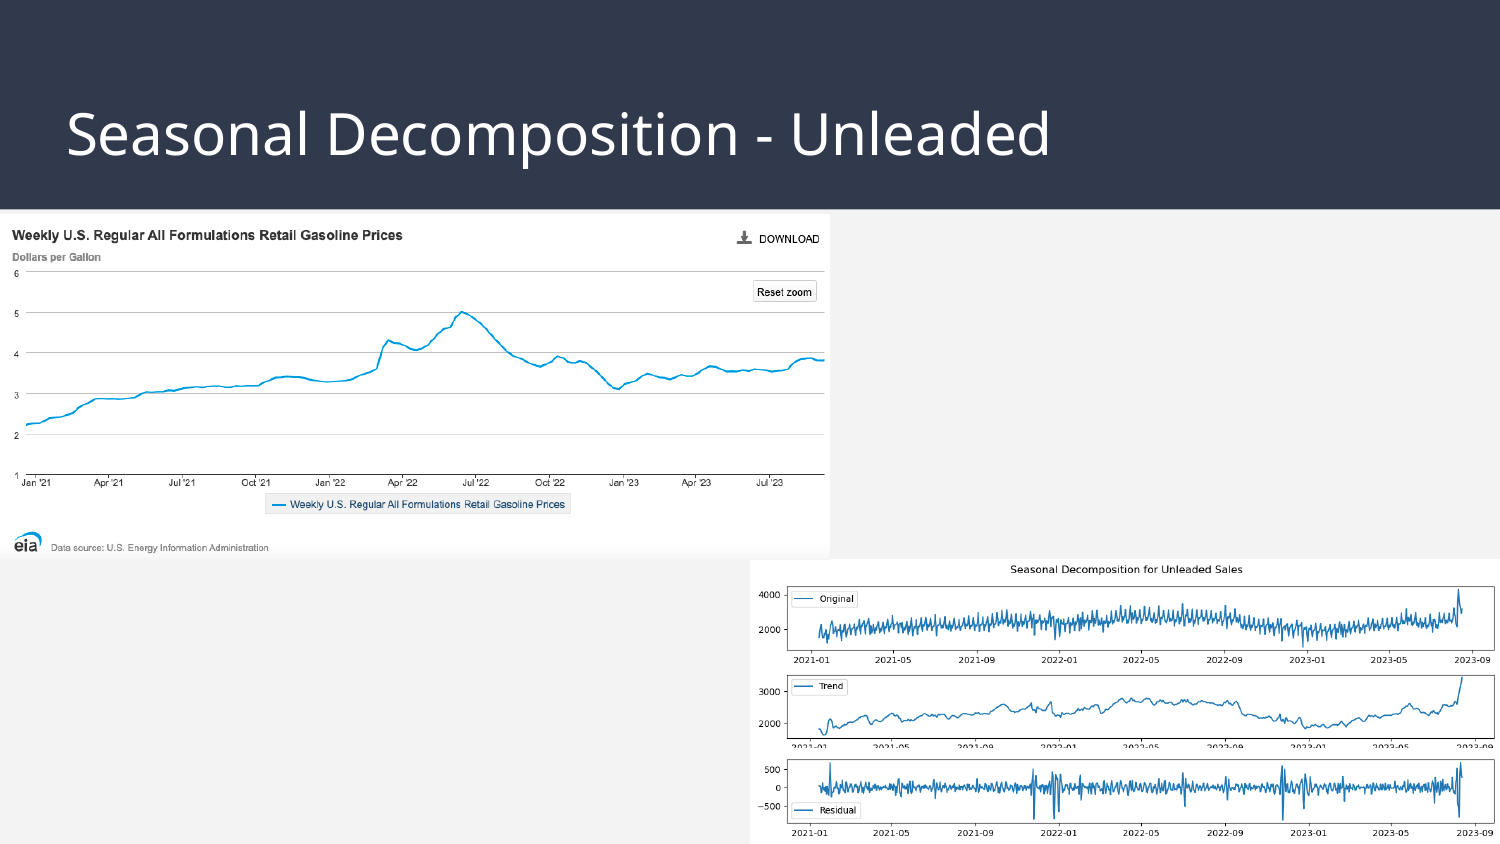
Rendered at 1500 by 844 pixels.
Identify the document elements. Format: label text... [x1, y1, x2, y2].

title Seasonal Decomposition - Unleaded [51, 82, 1449, 185]
picture [0, 213, 1500, 844]
